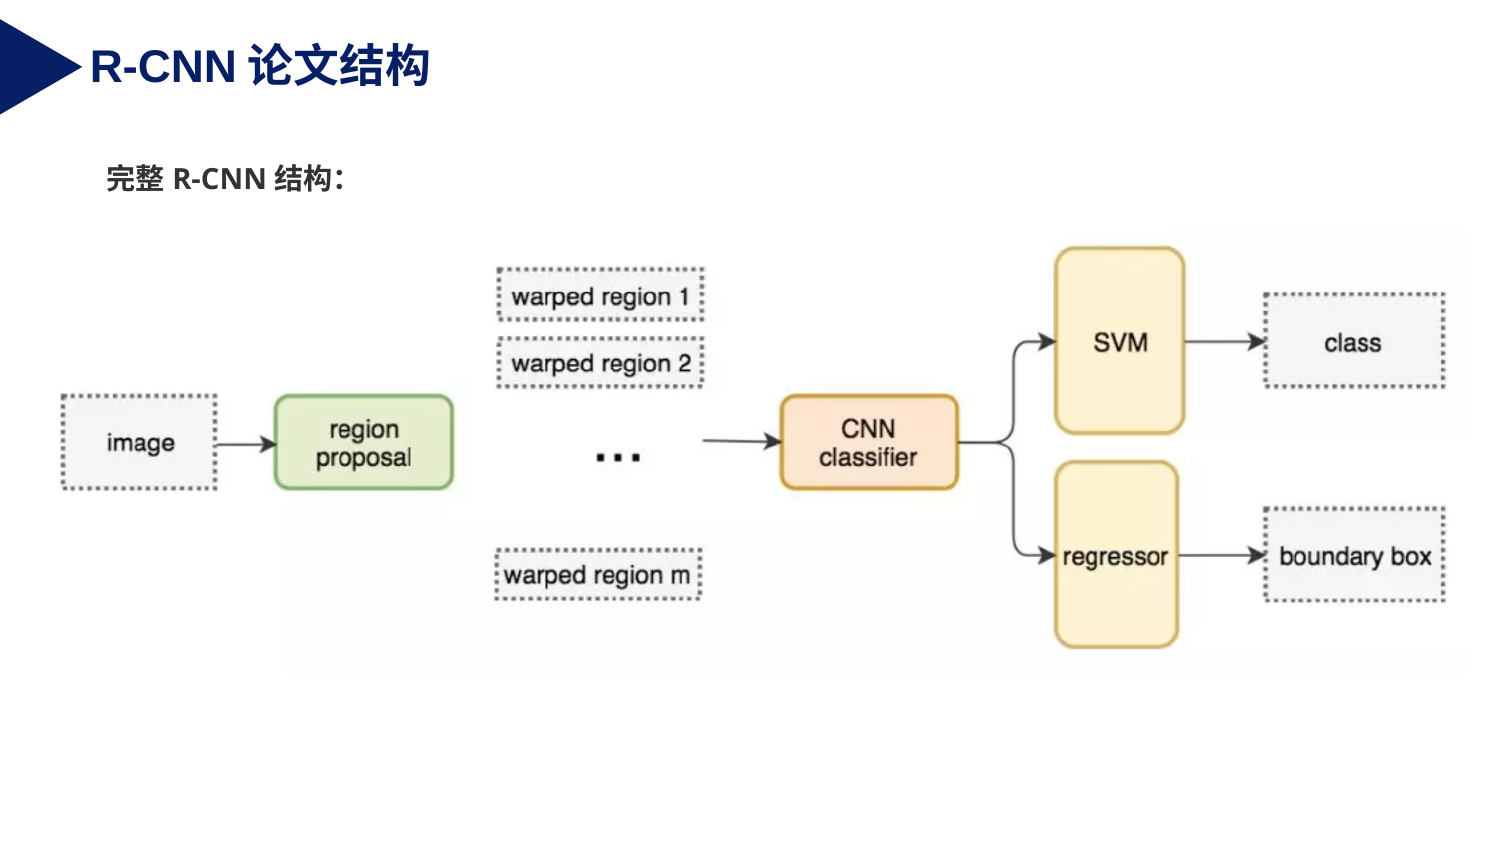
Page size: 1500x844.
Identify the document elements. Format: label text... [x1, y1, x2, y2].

text_box R-CNN论文结构 [74, 29, 446, 100]
picture [0, 216, 1500, 678]
text_box 完整R-CNN结构： [91, 142, 1395, 216]
text_box [0, 19, 83, 115]
